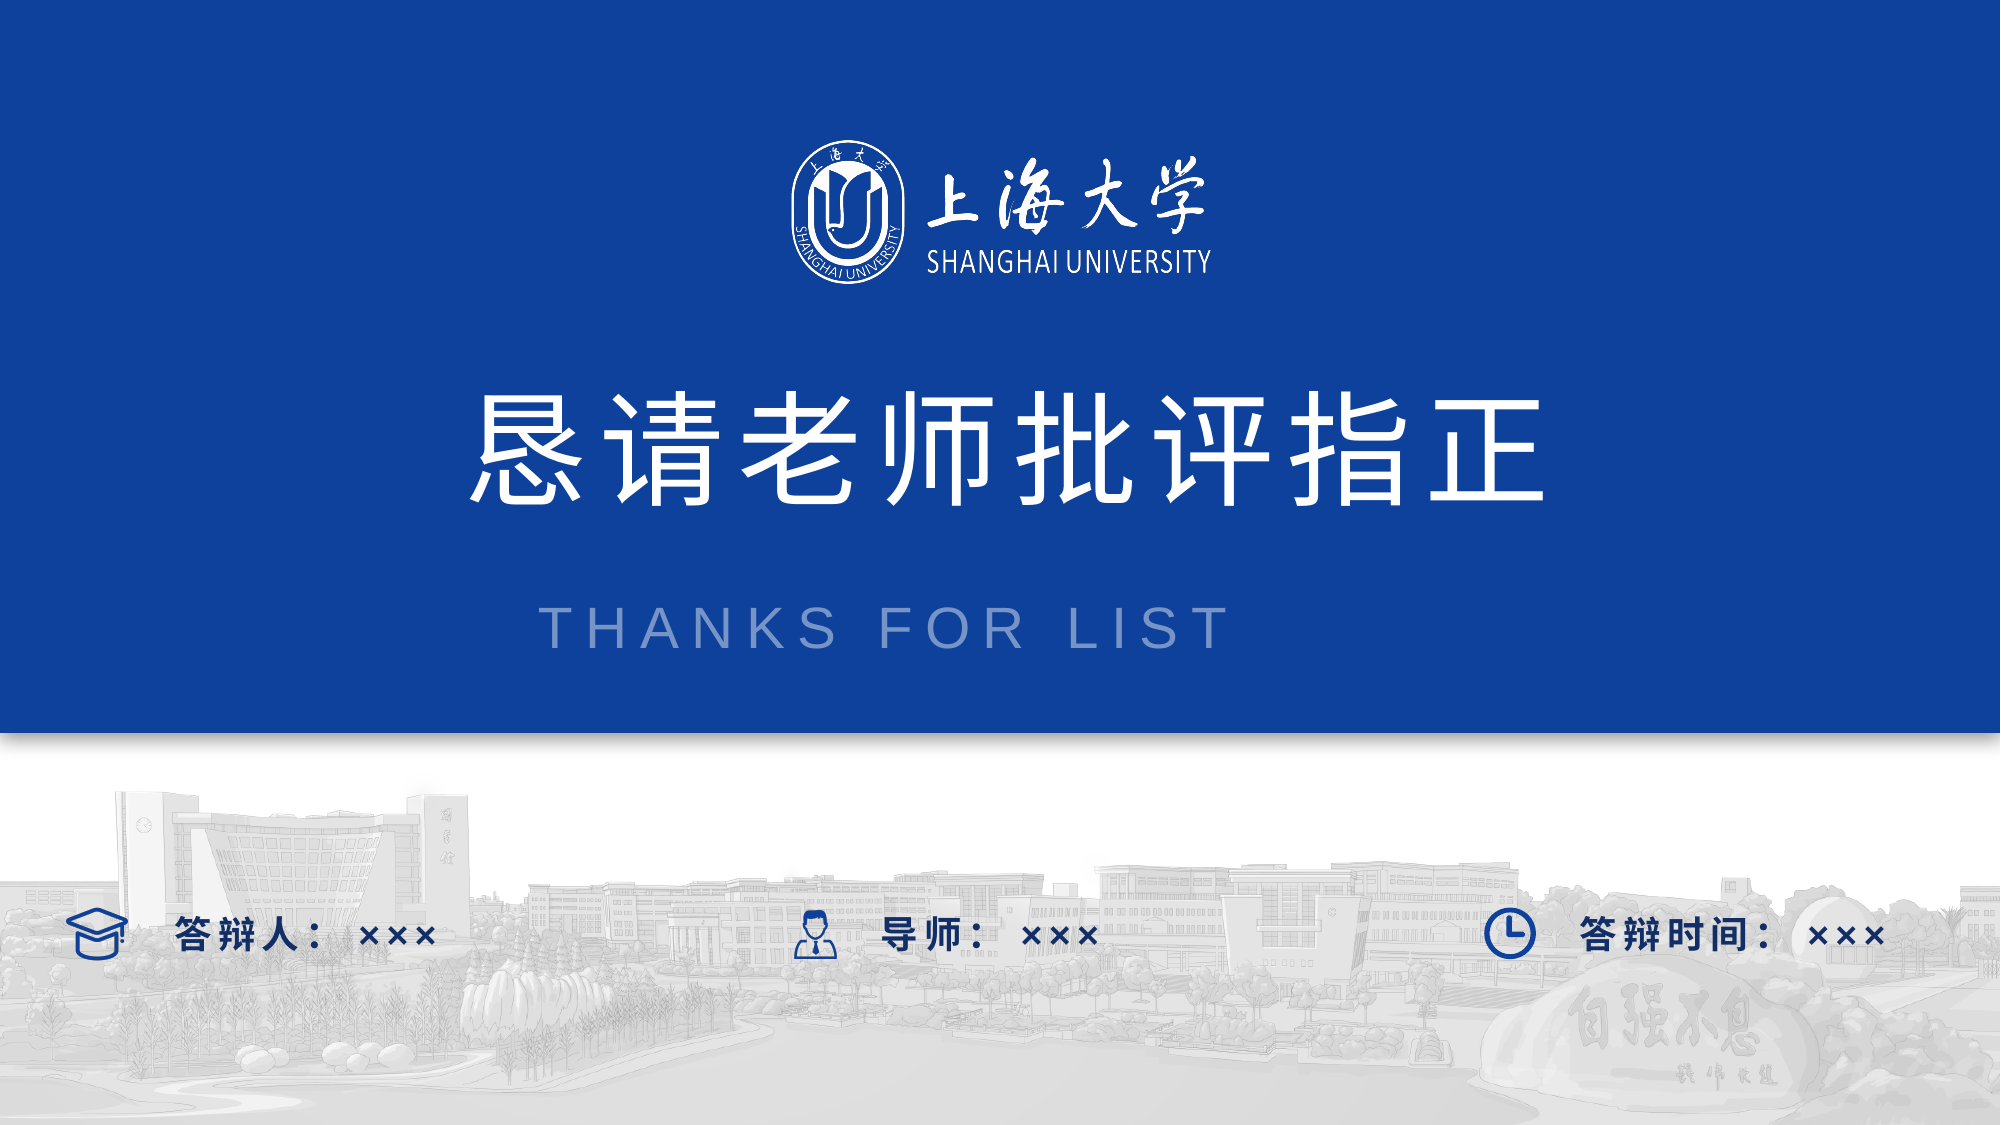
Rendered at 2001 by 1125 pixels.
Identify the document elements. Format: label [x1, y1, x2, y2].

picture [0, 735, 2000, 1125]
text_box [0, 0, 2000, 734]
text_box [66, 903, 1929, 965]
picture [791, 140, 1211, 284]
text_box [435, 364, 1577, 715]
